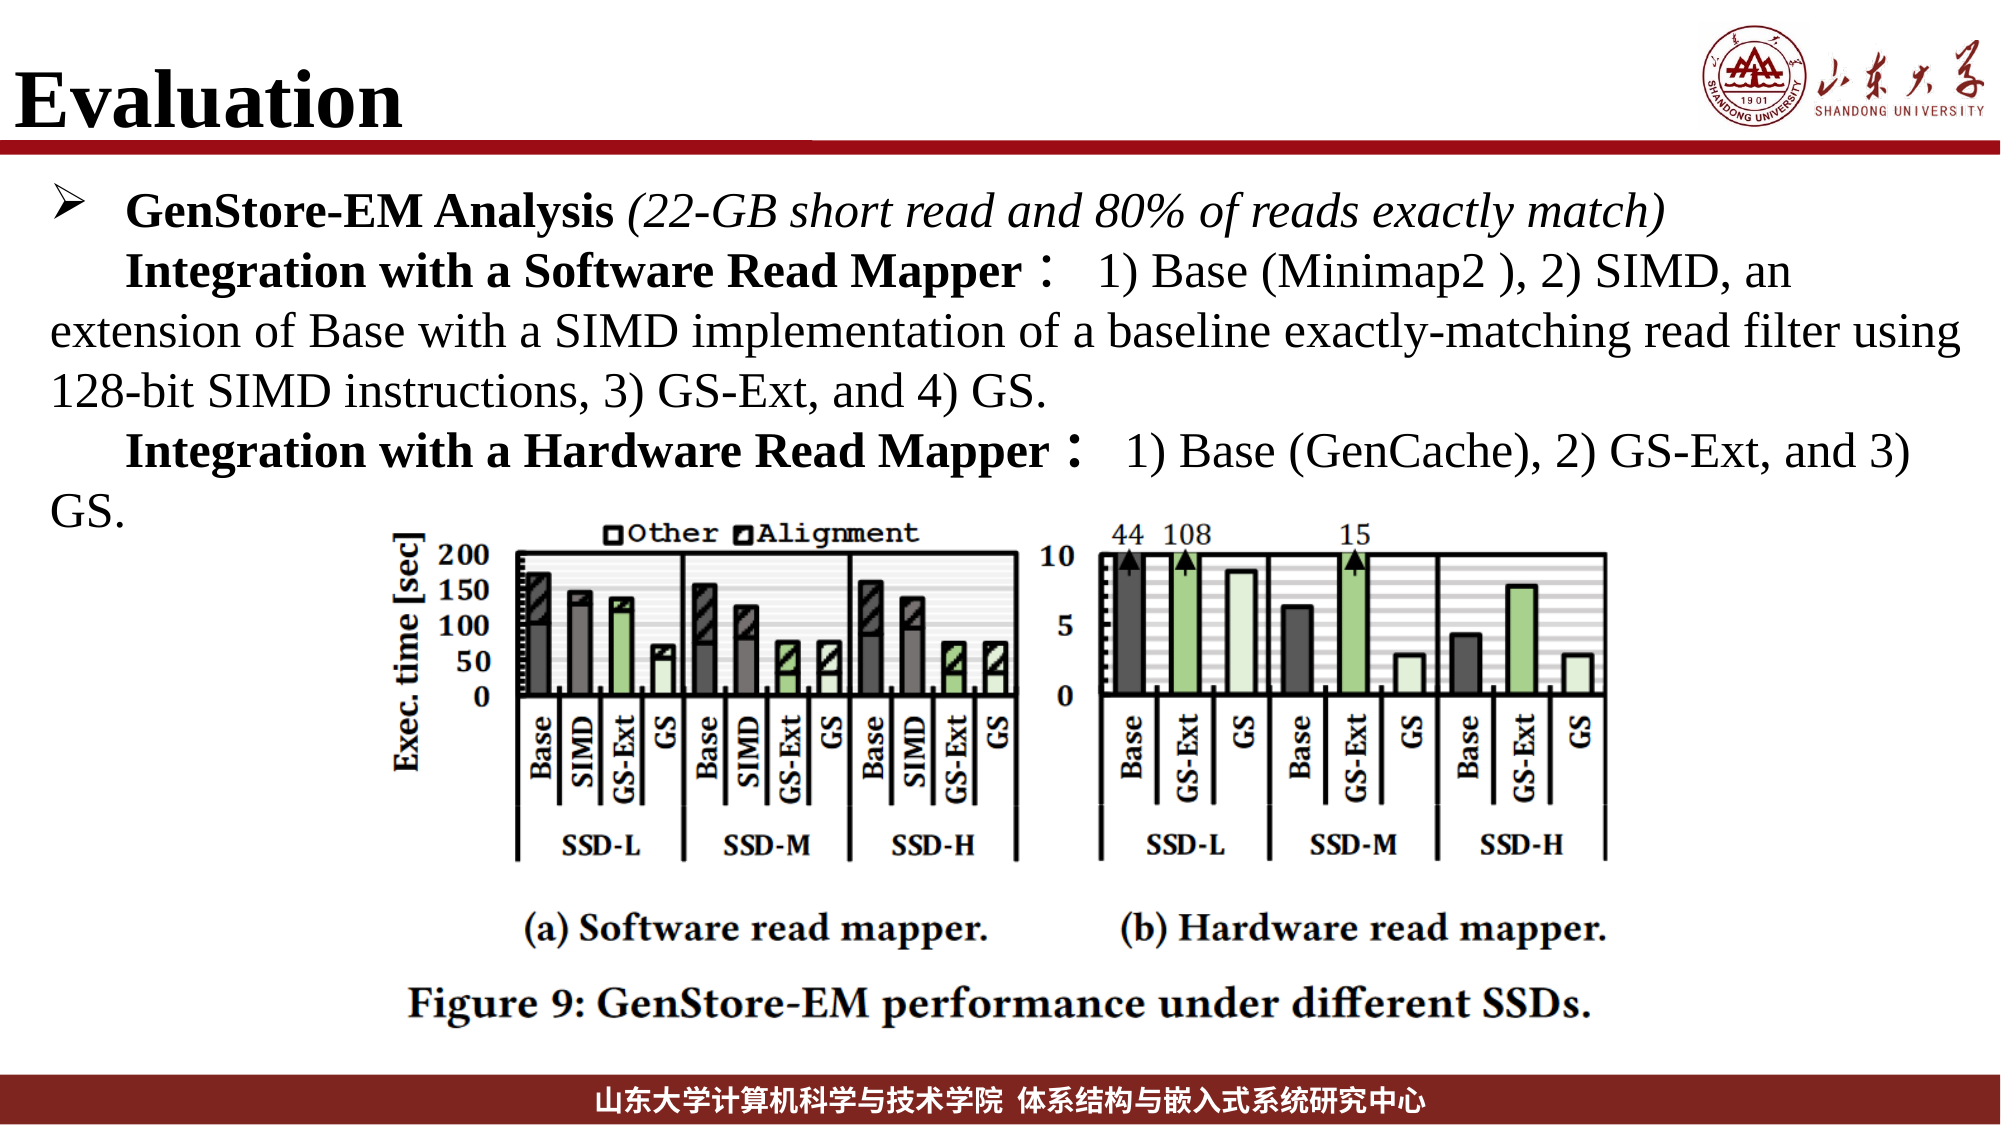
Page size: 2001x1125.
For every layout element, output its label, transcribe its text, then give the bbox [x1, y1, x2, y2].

picture [1698, 21, 1985, 130]
text_box GenStore-EM Analysis (22-GB short read and 80% of reads exactly match) Integration with a Software Read Mapper：1) Base (Minimap2 ), 2) SIMD, an extension of Base with a SIMD implementation of a baseline exactly-matching read filter using 128-bit SIMD instructions, 3) GS-Ext, and 4) GS. Integration with a Hardware Read Mapper：1) Base (GenCache), 2) GS-Ext, and 3) GS. [35, 170, 2000, 546]
picture [380, 508, 1620, 1032]
title Evaluation [0, 48, 1575, 161]
